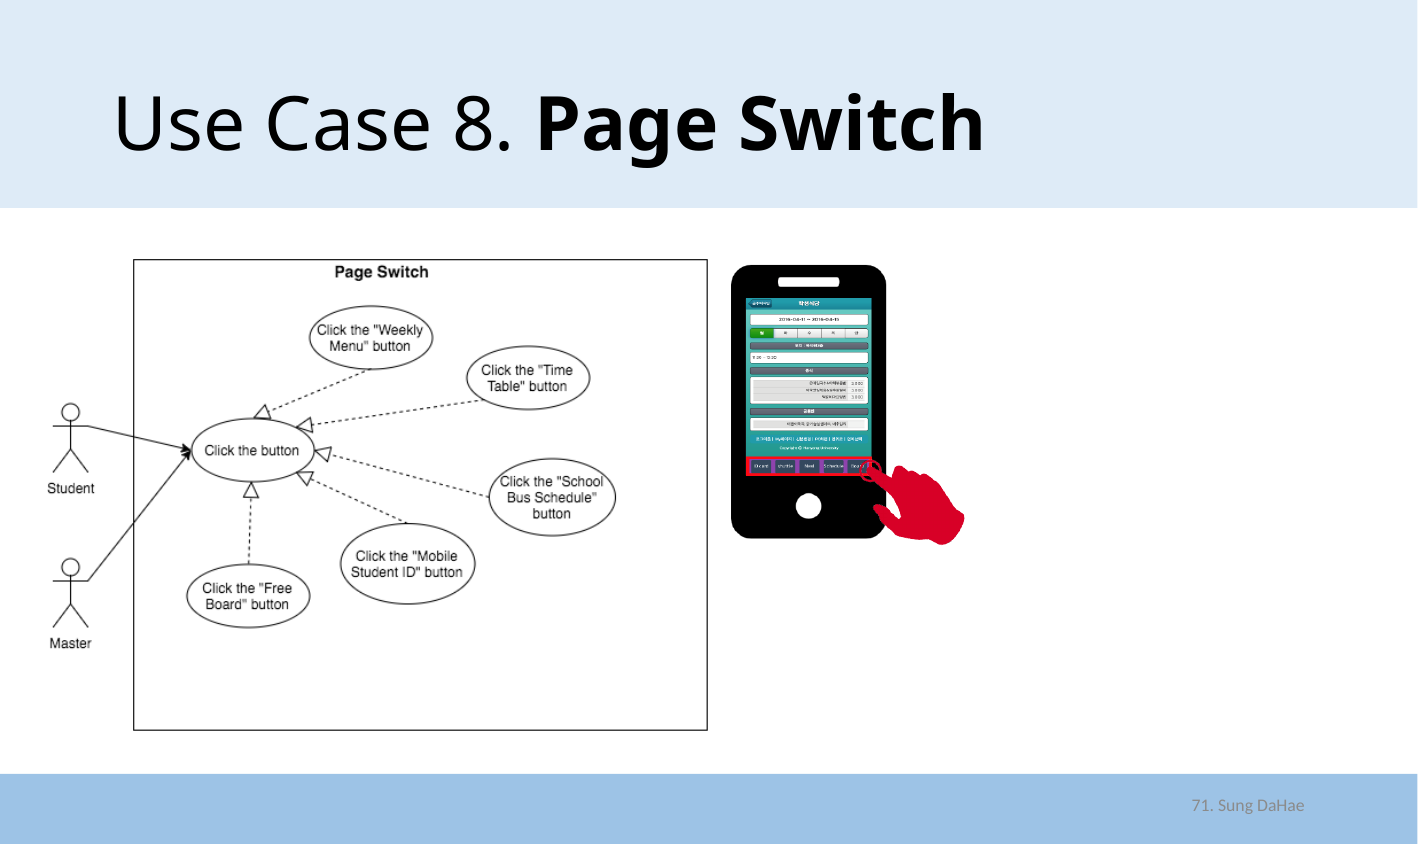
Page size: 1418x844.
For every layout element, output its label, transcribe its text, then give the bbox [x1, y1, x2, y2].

picture [722, 258, 988, 576]
title Use Case 8. Page Switch [97, 44, 1320, 208]
slide_number 71. Sung DaHae [1001, 782, 1320, 827]
picture [46, 258, 709, 732]
